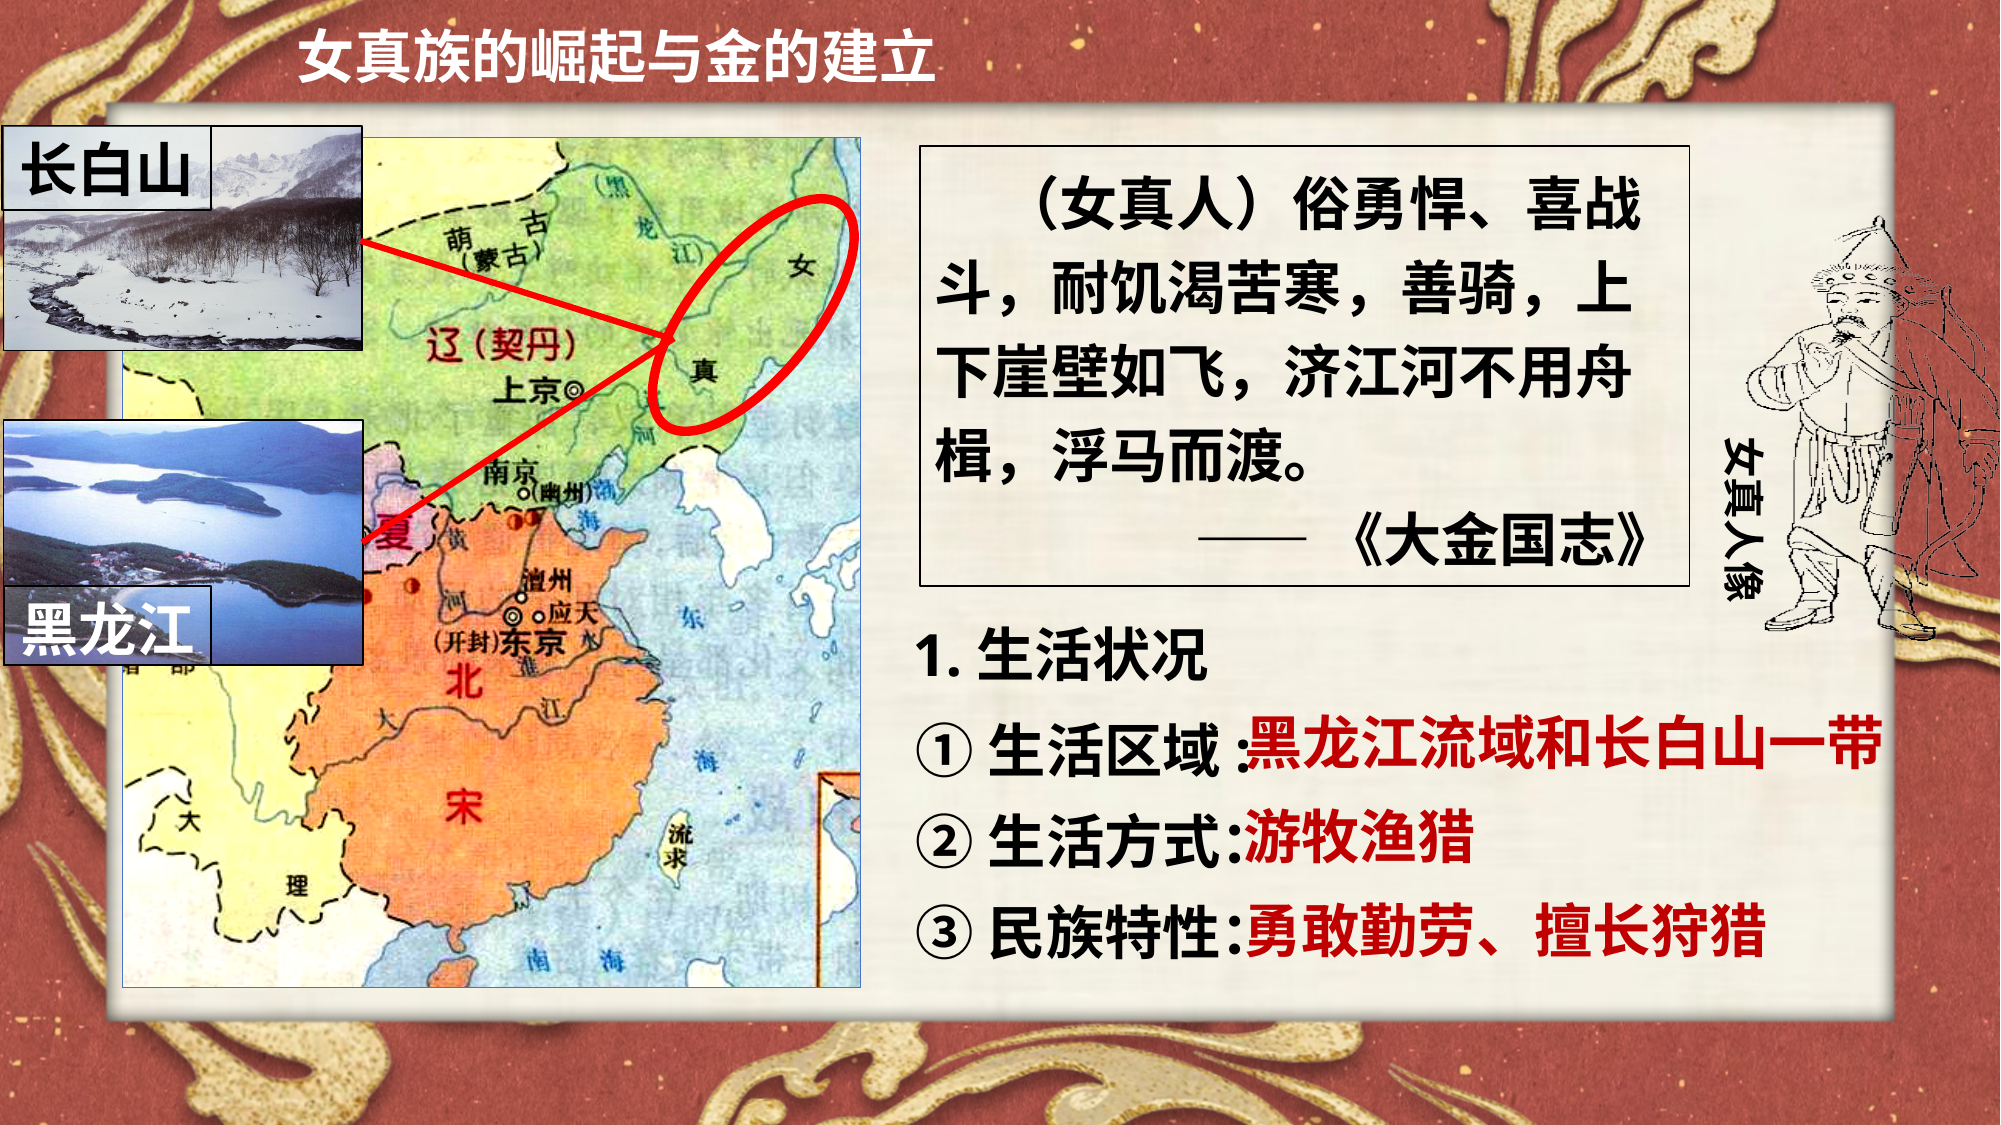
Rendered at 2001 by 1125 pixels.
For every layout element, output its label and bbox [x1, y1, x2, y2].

text_box [3, 420, 363, 665]
picture [0, 0, 2000, 1125]
text_box [359, 240, 670, 339]
text_box [361, 337, 675, 544]
text_box [1696, 186, 2000, 651]
text_box [1, 124, 362, 351]
